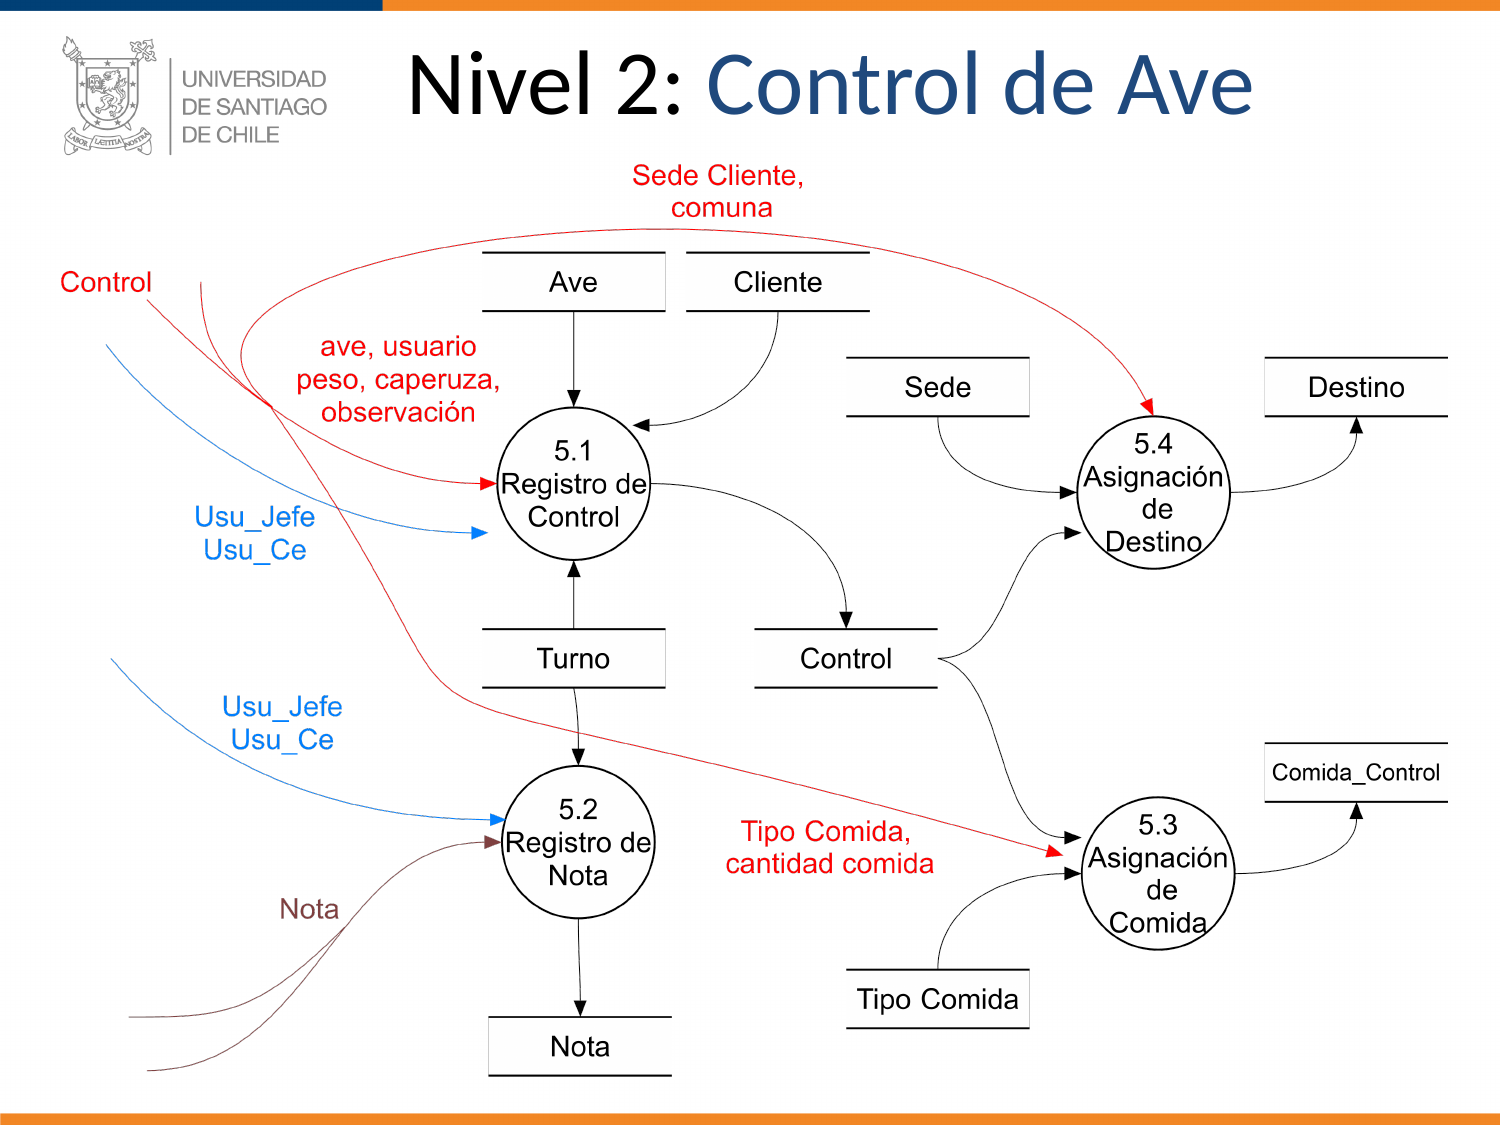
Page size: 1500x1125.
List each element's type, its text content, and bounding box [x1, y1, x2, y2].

picture [0, 0, 1500, 1125]
title Nivel 2: Control de Ave [156, 0, 1500, 172]
